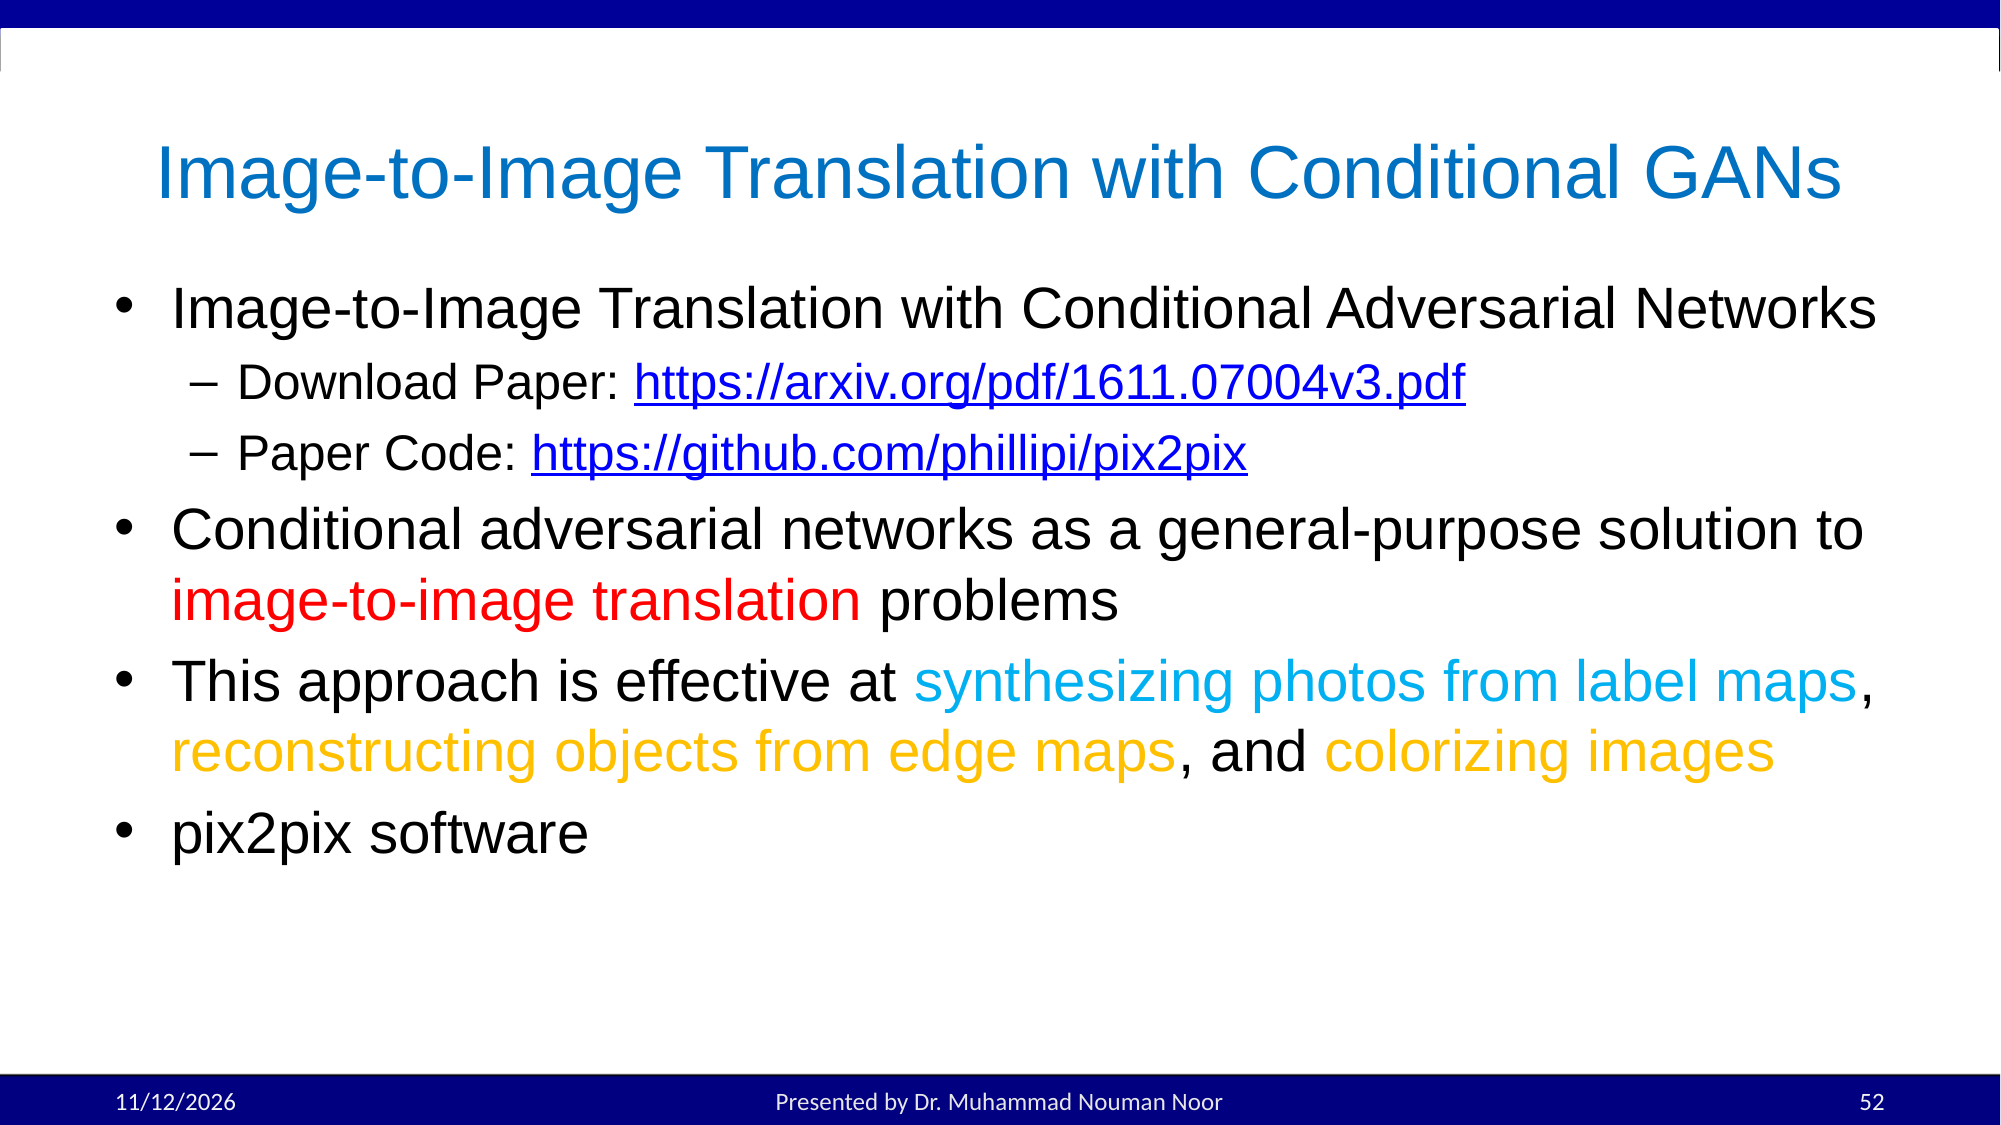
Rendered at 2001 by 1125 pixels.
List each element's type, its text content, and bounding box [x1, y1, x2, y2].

title Image-to-Image Translation with Conditional GANs [99, 99, 1900, 238]
footer Presented by Dr. Muhammad Nouman Noor [683, 1062, 1317, 1125]
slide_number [99, 1062, 567, 1125]
slide_number 52 [1433, 1062, 1900, 1125]
list Image-to-Image Translation with Conditional Adversarial Networks Download Paper: https://arxiv.org/pdf/1611.07004v3.pdf Paper Code: https://github.com/phillipi/pix2pix Conditional adversarial networks as a general-purpose solution to image-to-image translation problems This approach is effective at synthesizing photos from label maps, reconstructing objects from edge maps, and colorizing images pix2pix software [99, 262, 1900, 1005]
picture [0, 0, 2001, 1125]
